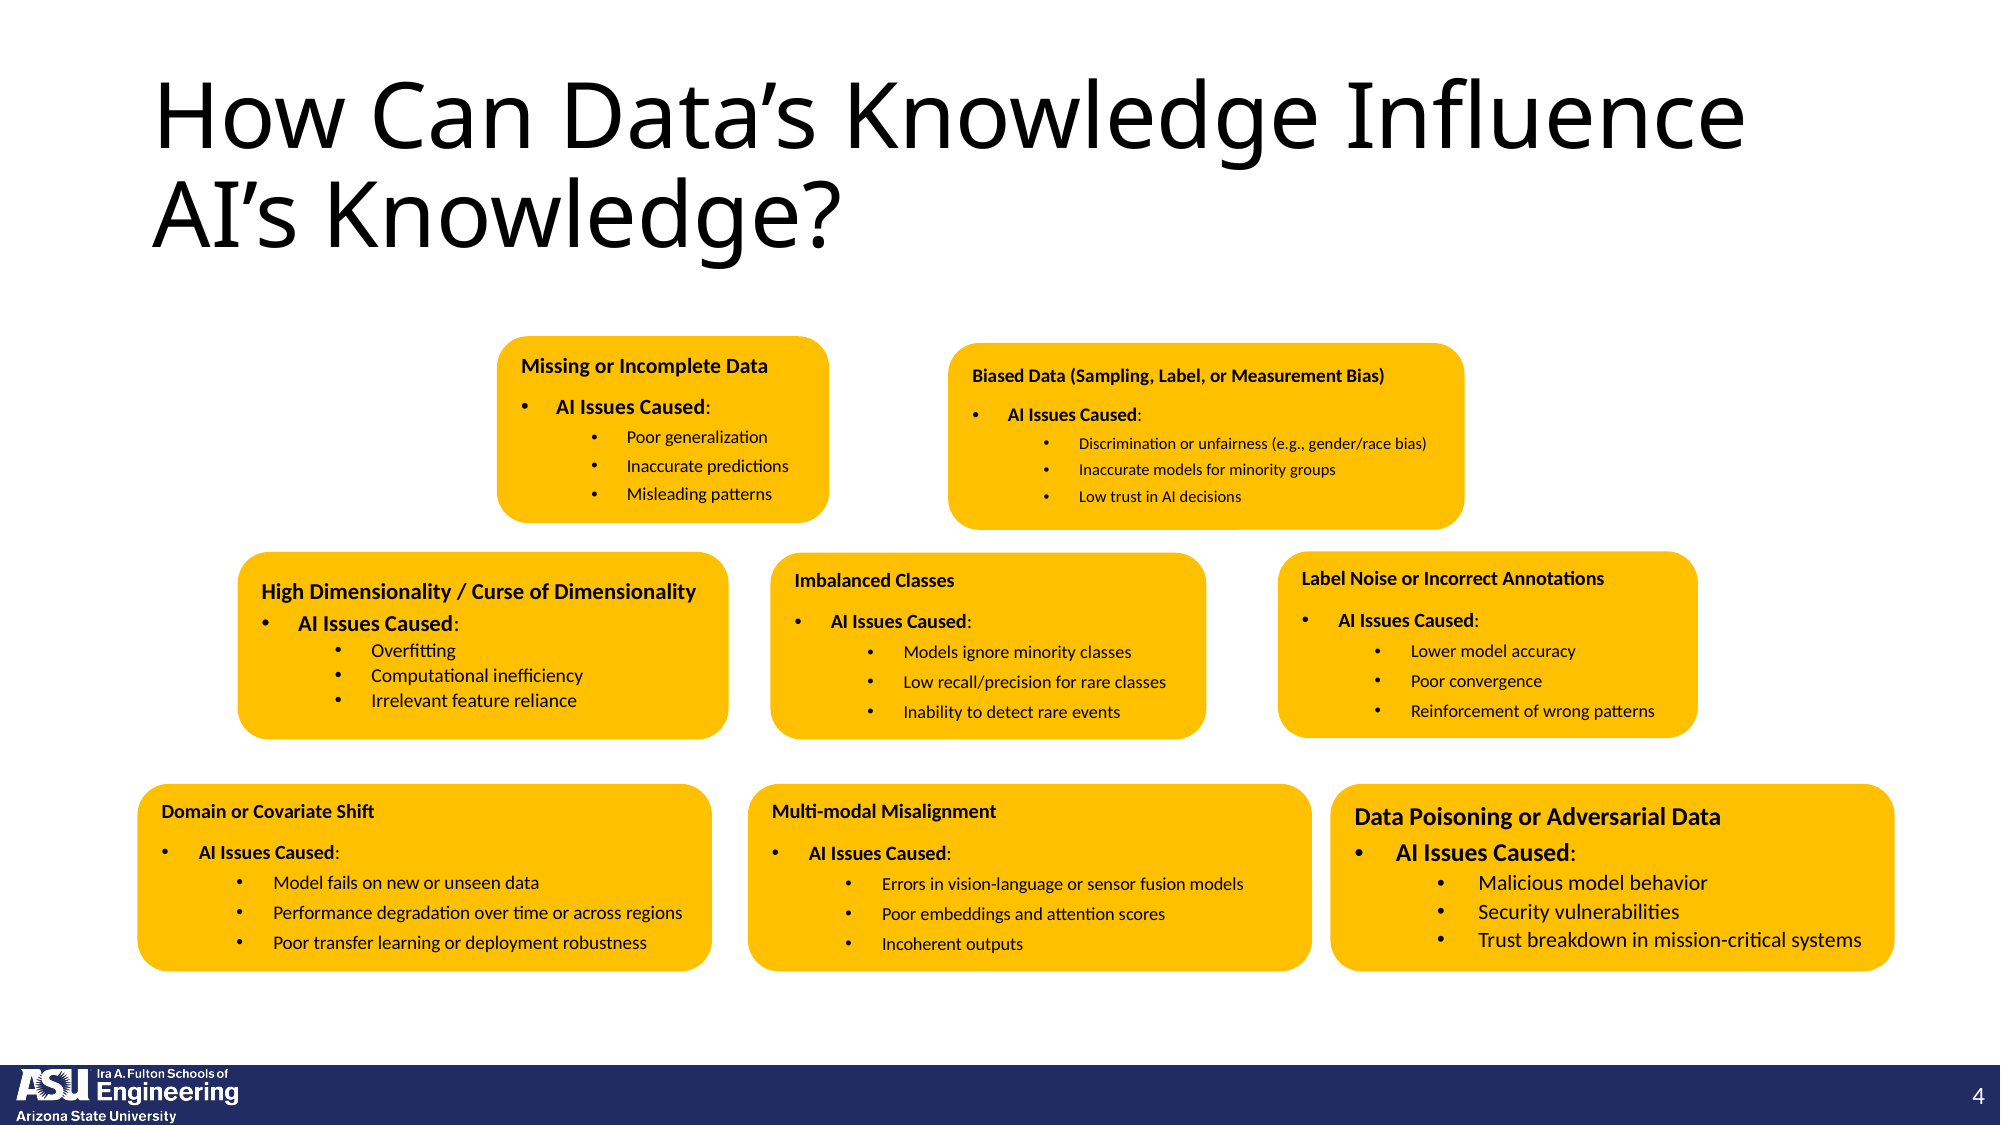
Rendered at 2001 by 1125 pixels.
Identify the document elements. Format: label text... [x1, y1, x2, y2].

picture [0, 1053, 254, 1125]
text_box Data Poisoning or Adversarial Data AI Issues Caused: Malicious model behavior Security vulnerabilities Trust breakdown in mission-critical systems [1329, 782, 1896, 973]
text_box Biased Data (Sampling, Label, or Measurement Bias) AI Issues Caused: Discrimination or unfairness (e.g., gender/race bias) Inaccurate models for minority groups Low trust in AI decisions [947, 341, 1466, 531]
text_box Label Noise or Incorrect Annotations AI Issues Caused: Lower model accuracy Poor convergence Reinforcement of wrong patterns [1276, 550, 1699, 740]
text_box High Dimensionality / Curse of Dimensionality AI Issues Caused: Overfitting Computational inefficiency Irrelevant feature reliance [236, 550, 730, 741]
text_box Domain or Covariate Shift AI Issues Caused: Model fails on new or unseen data Performance degradation over time or across regions Poor transfer learning or deployment robustness [136, 782, 714, 973]
text_box Multi-modal Misalignment AI Issues Caused: Errors in vision-language or sensor fusion models Poor embeddings and attention scores Incoherent outputs [746, 782, 1314, 973]
title How Can Data’s Knowledge Influence AI’s Knowledge? [137, 59, 1863, 278]
text_box Missing or Incomplete Data AI Issues Caused: Poor generalization Inaccurate predictions Misleading patterns [495, 335, 831, 525]
text_box Imbalanced Classes AI Issues Caused: Models ignore minority classes Low recall/precision for rare classes Inability to detect rare events [769, 551, 1208, 741]
